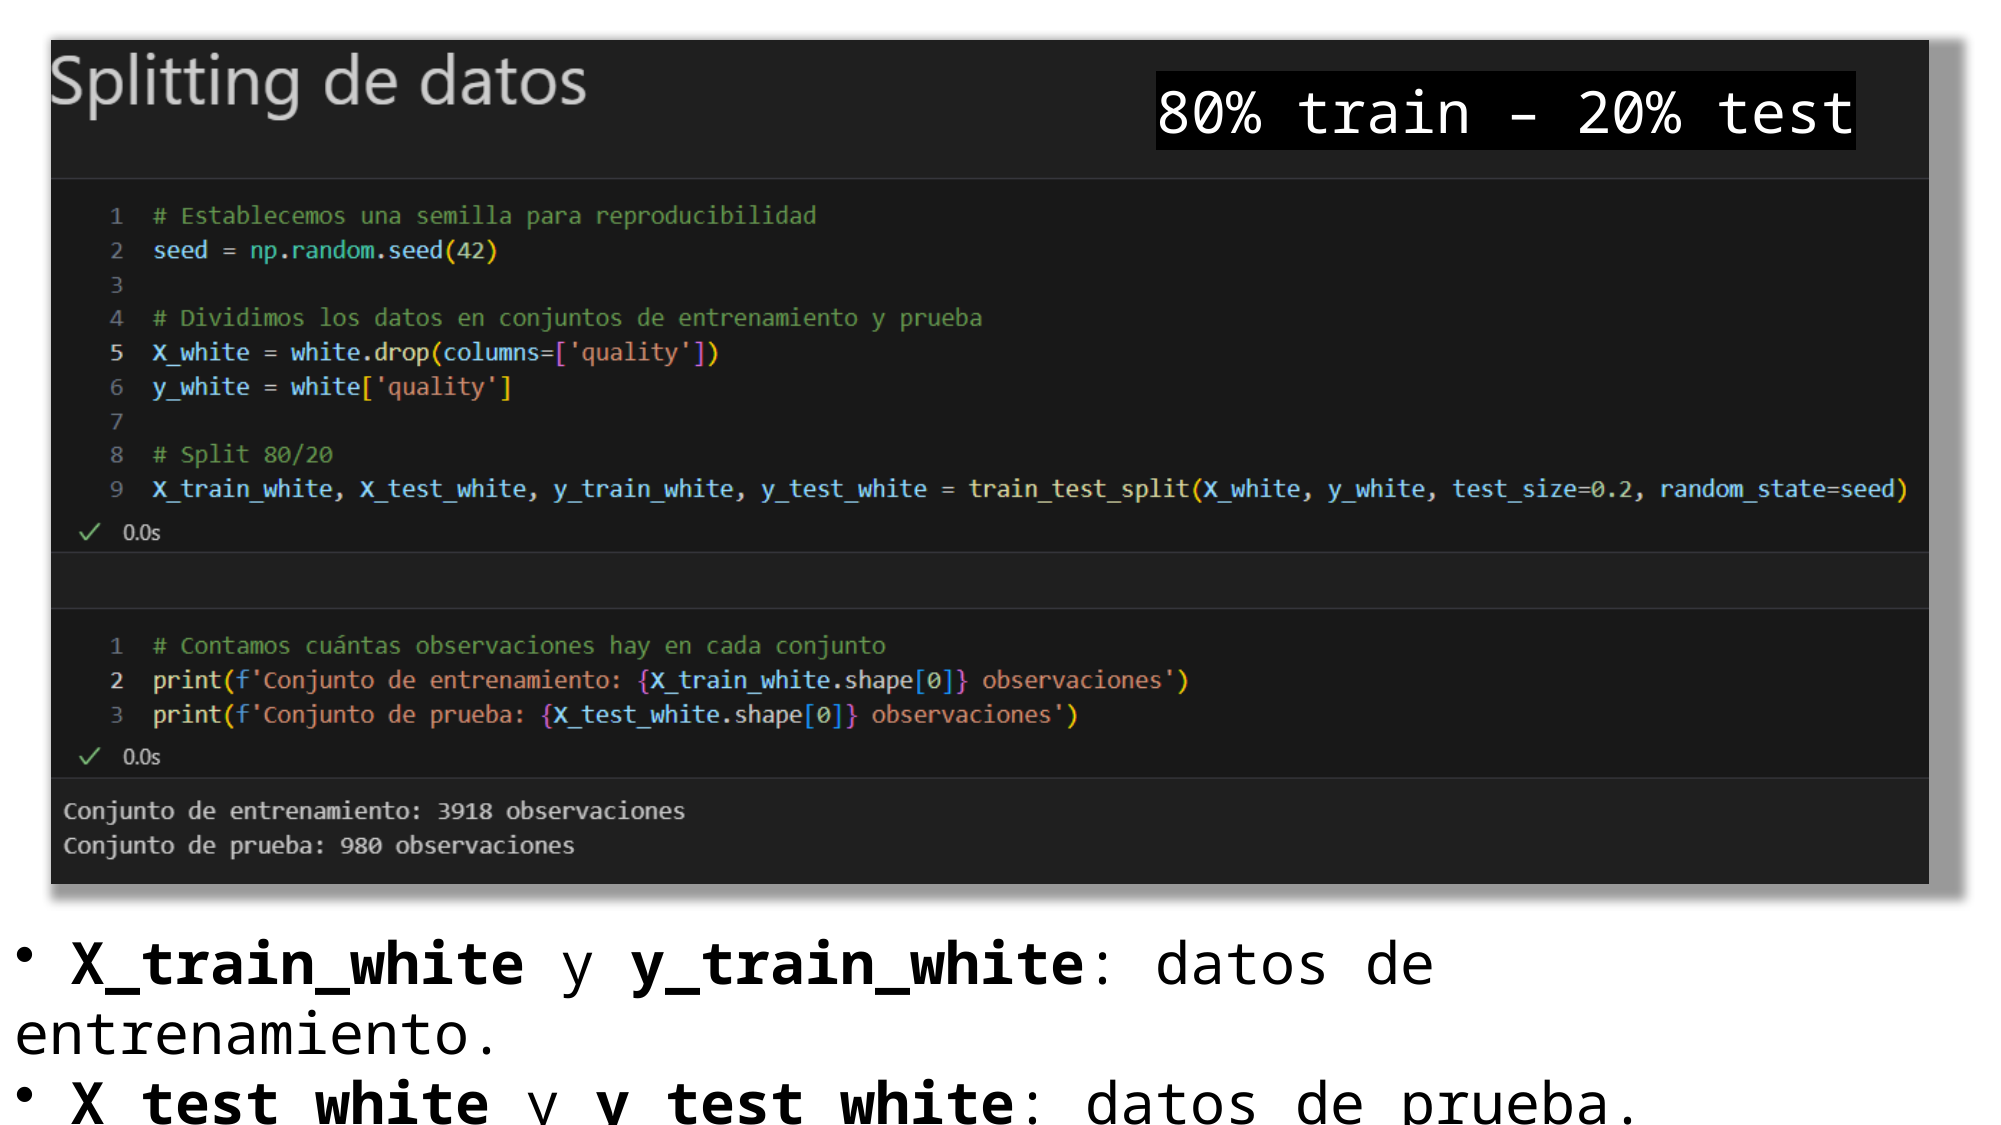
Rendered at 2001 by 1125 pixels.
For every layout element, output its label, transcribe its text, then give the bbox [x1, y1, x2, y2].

picture [51, 39, 1929, 884]
text_box X_train_white y y_train_white: datos de entrenamiento. X_test_white y y_test_white: datos de prueba. [0, 918, 1877, 1125]
